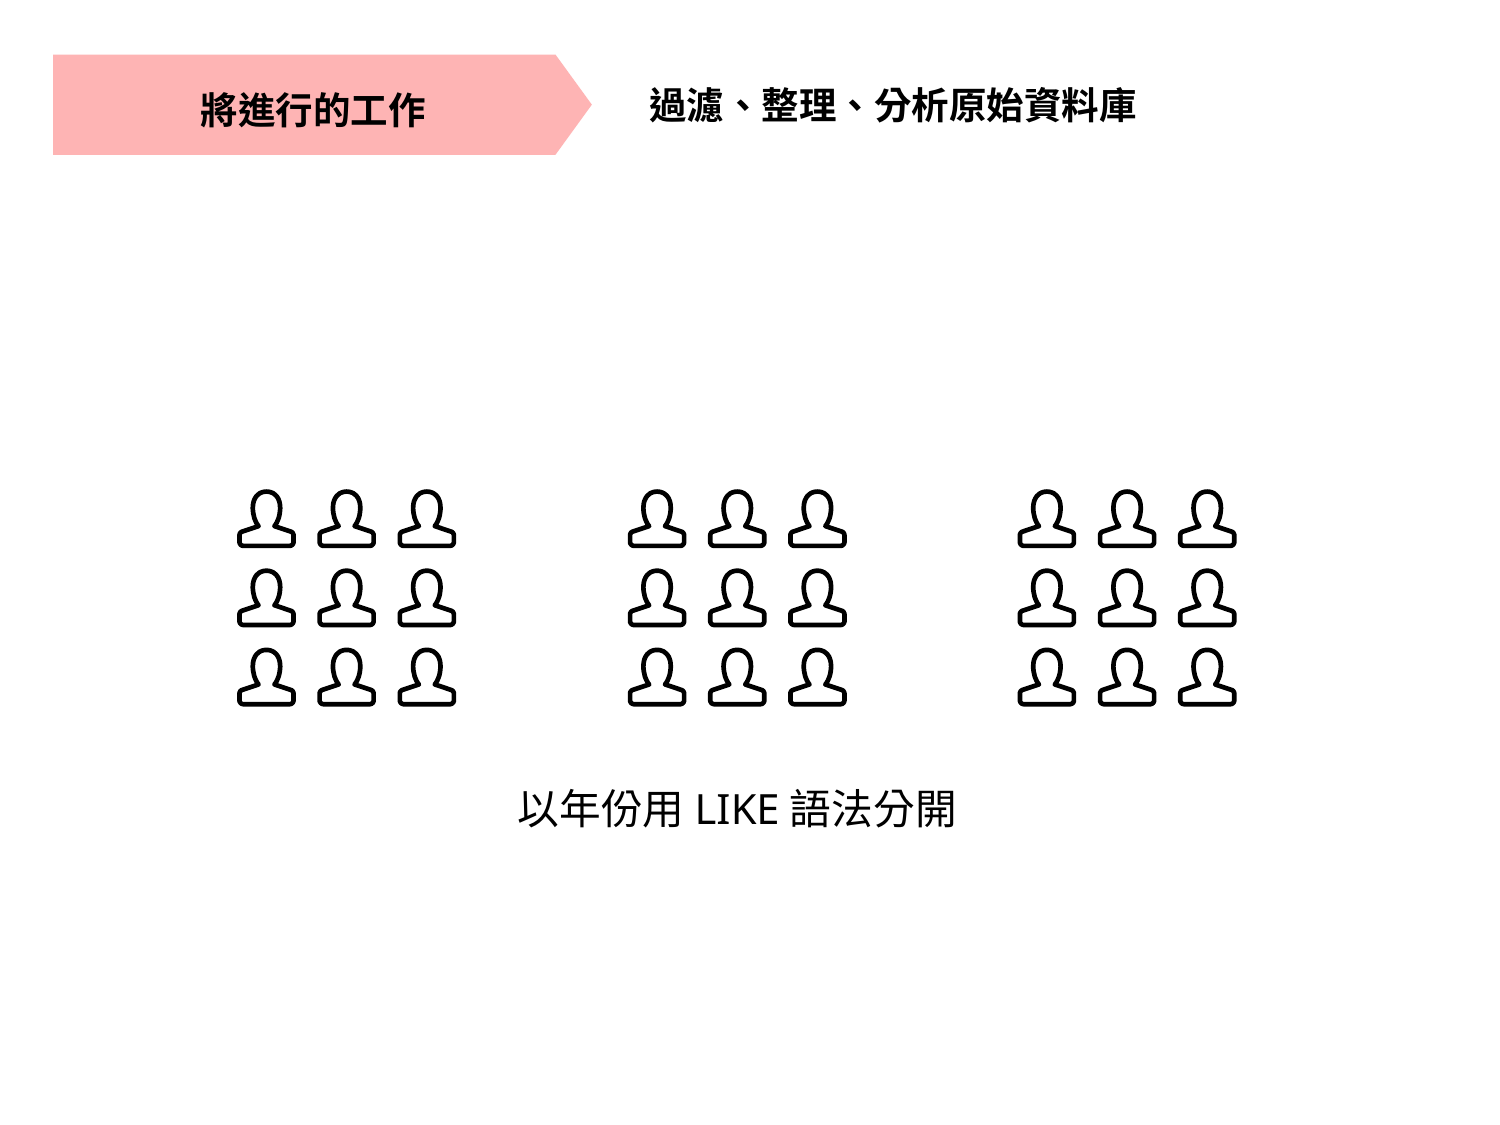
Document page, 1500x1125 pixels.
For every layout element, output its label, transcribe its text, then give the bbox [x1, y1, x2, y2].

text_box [1019, 491, 1235, 705]
text_box 以年份用LIKE語法分開 [502, 775, 972, 840]
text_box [239, 491, 455, 705]
text_box 過濾、整理、分析原始資料庫 [634, 74, 1152, 135]
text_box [629, 491, 845, 705]
text_box 將進行的工作 [50, 52, 594, 157]
